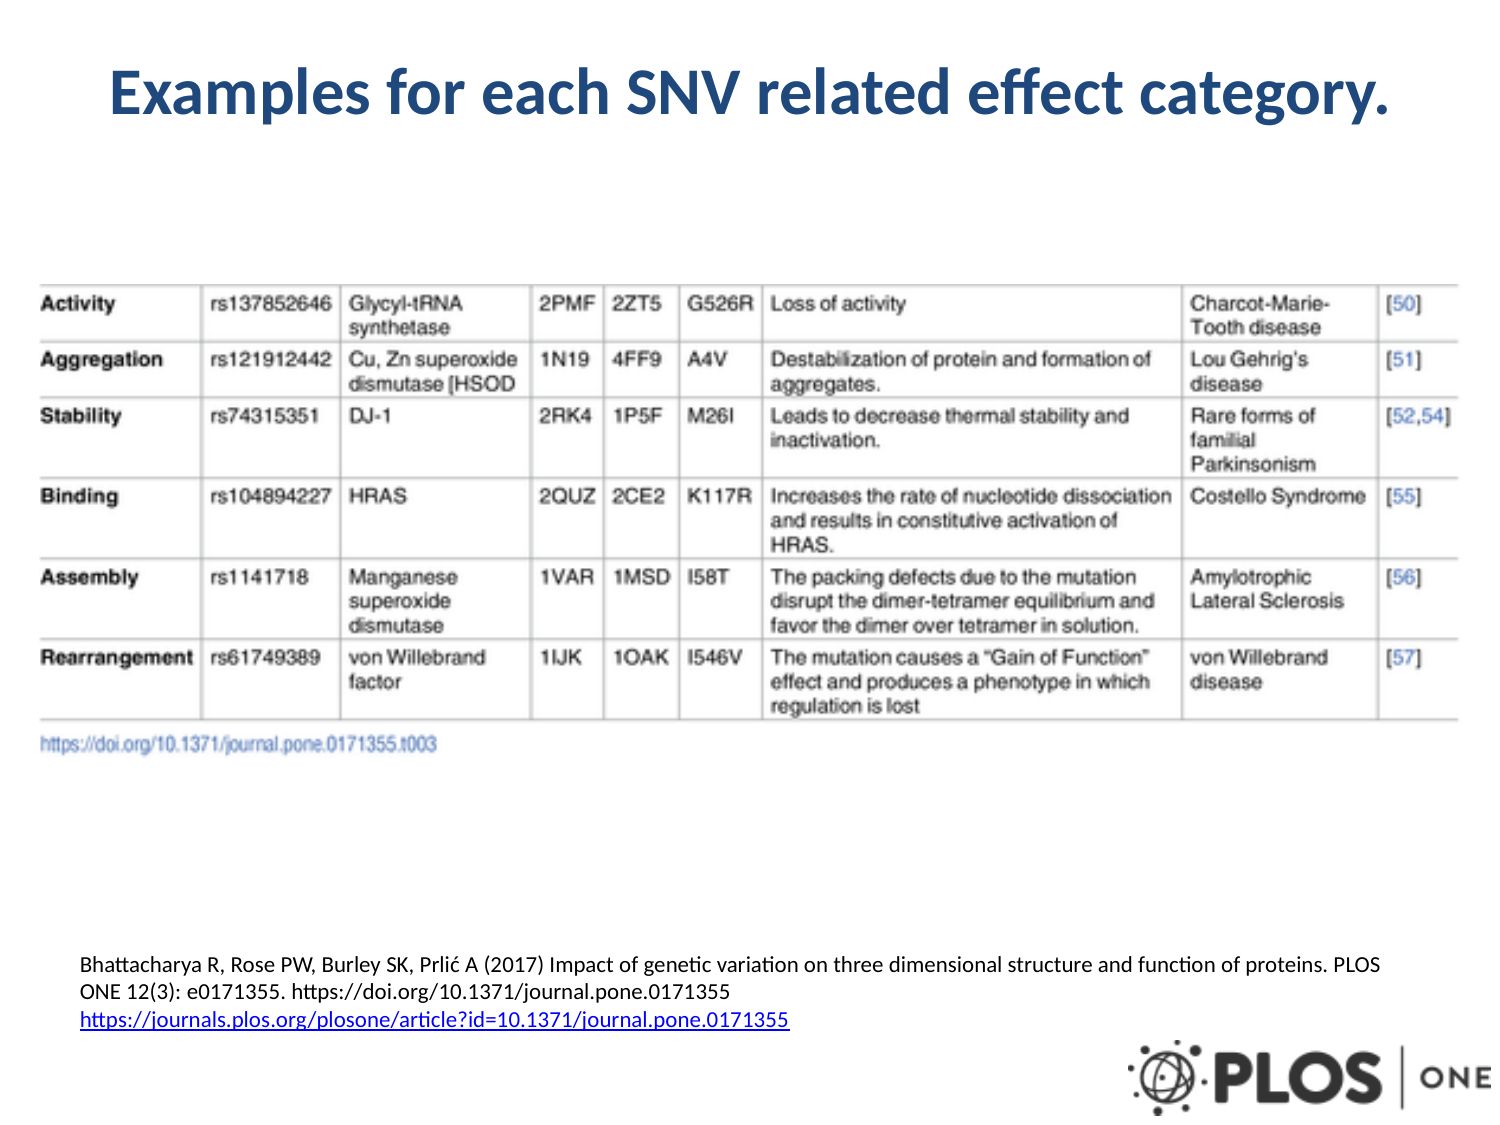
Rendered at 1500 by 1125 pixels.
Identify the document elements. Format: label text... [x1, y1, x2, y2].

list Examples for each SNV related effect category. [53, 40, 1449, 283]
picture [39, 284, 1461, 758]
picture [1128, 1040, 1491, 1116]
text_box Bhattacharya R, Rose PW, Burley SK, Prlić A (2017) Impact of genetic variation on three dimensional structure and function of proteins. PLOS ONE 12(3): e0171355. https://doi.org/10.1371/journal.pone.0171355 https://journals.plos.org/plosone/article?id=10.1371/journal.pone.0171355 [66, 942, 1436, 1039]
